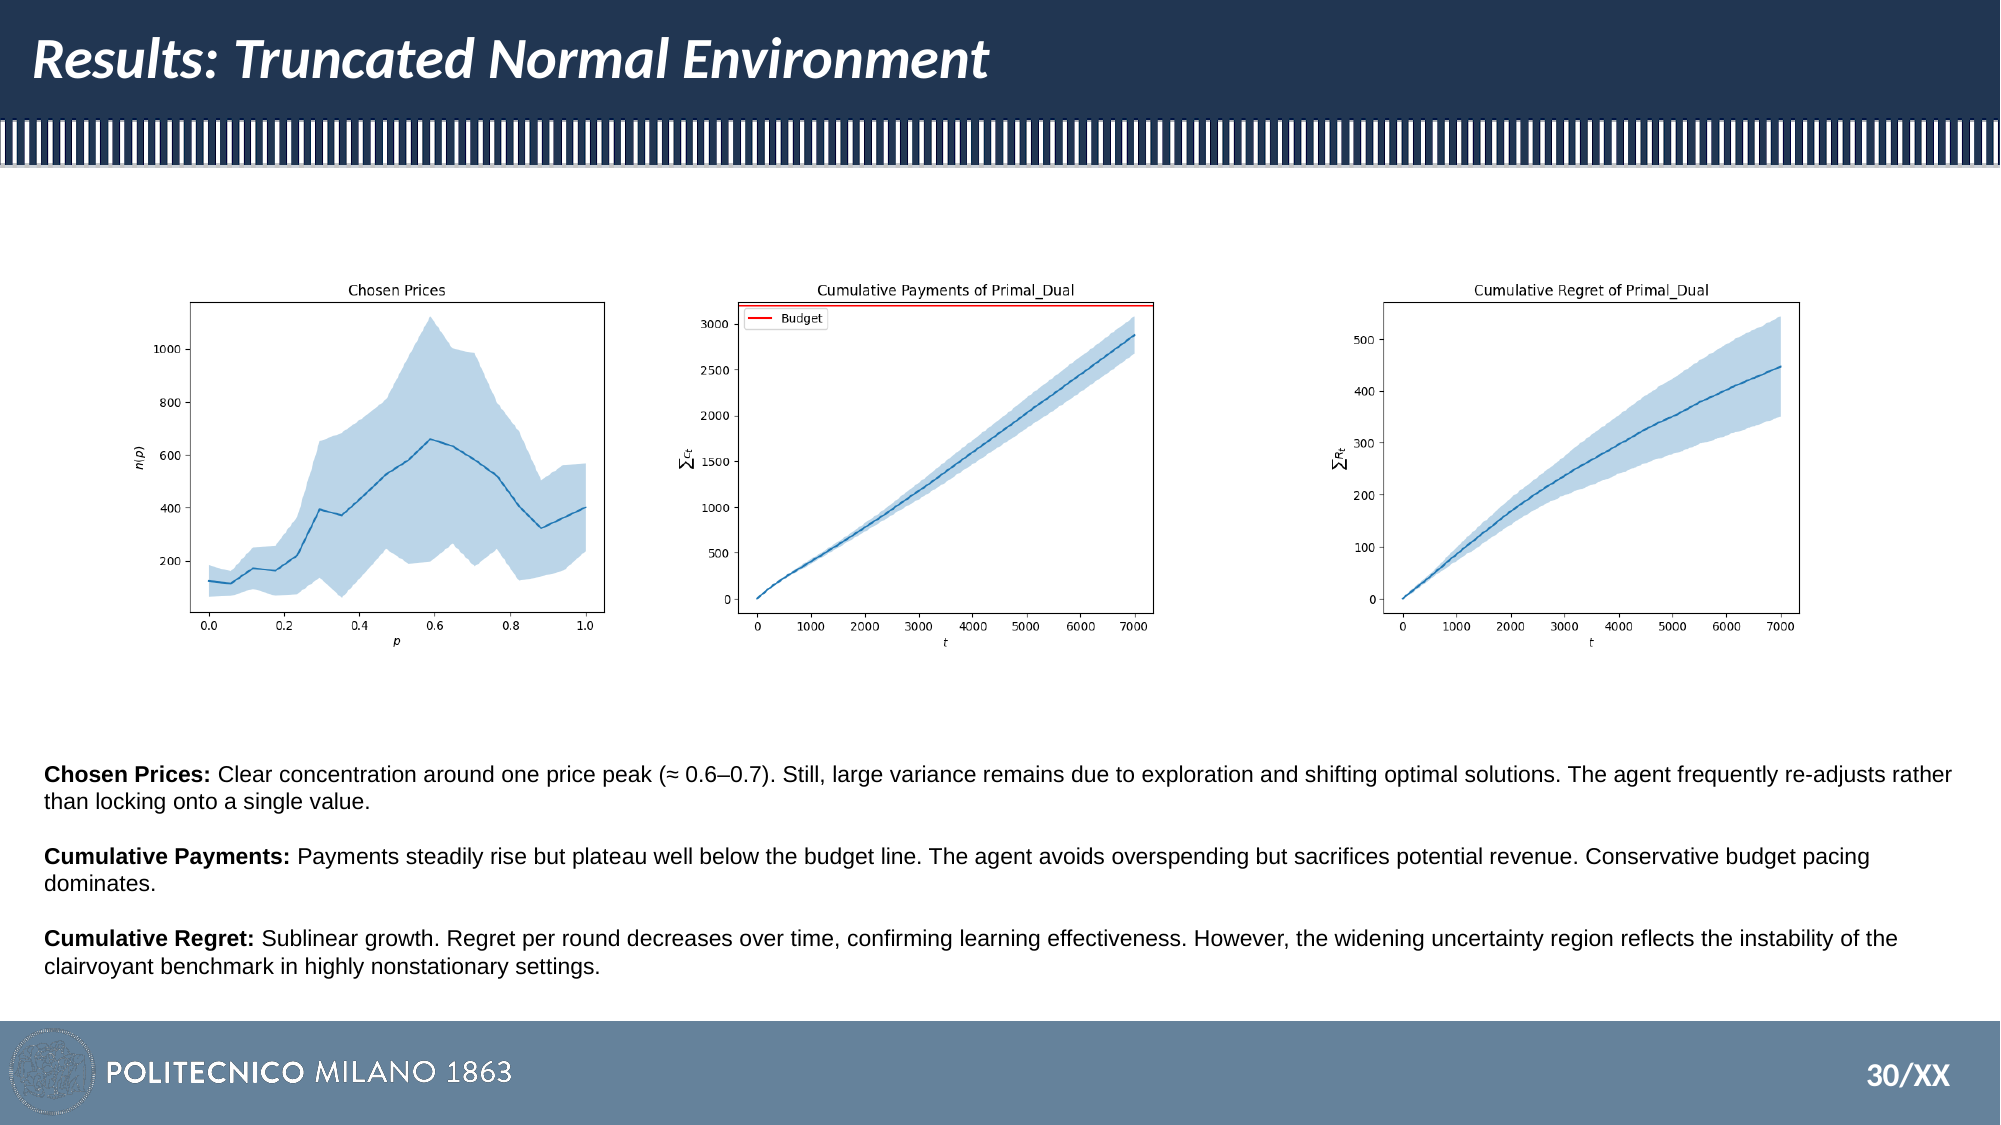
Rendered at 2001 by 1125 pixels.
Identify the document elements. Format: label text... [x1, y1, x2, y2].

picture [0, 1021, 2000, 1125]
text_box Chosen Prices: Clear concentration around one price peak (≈ 0.6–0.7). Still, large variance remains due to exploration and shifting optimal solutions. The agent frequently re-adjusts rather than locking onto a single value. Cumulative Payments: Payments steadily rise but plateau well below the budget line. The agent avoids overspending but sacrifices potential revenue. Conservative budget pacing dominates. Cumulative Regret: Sublinear growth. Regret per round decreases over time, confirming learning effectiveness. However, the widening uncertainty region reflects the instability of the clairvoyant benchmark in highly nonstationary settings. [29, 744, 1971, 994]
picture [124, 275, 612, 657]
title Results: Truncated Normal Environment [17, 14, 1161, 104]
picture [669, 275, 1162, 657]
slide_number ‹#›/XX [1806, 1043, 1966, 1104]
picture [0, 0, 2000, 168]
picture [1322, 275, 1807, 657]
